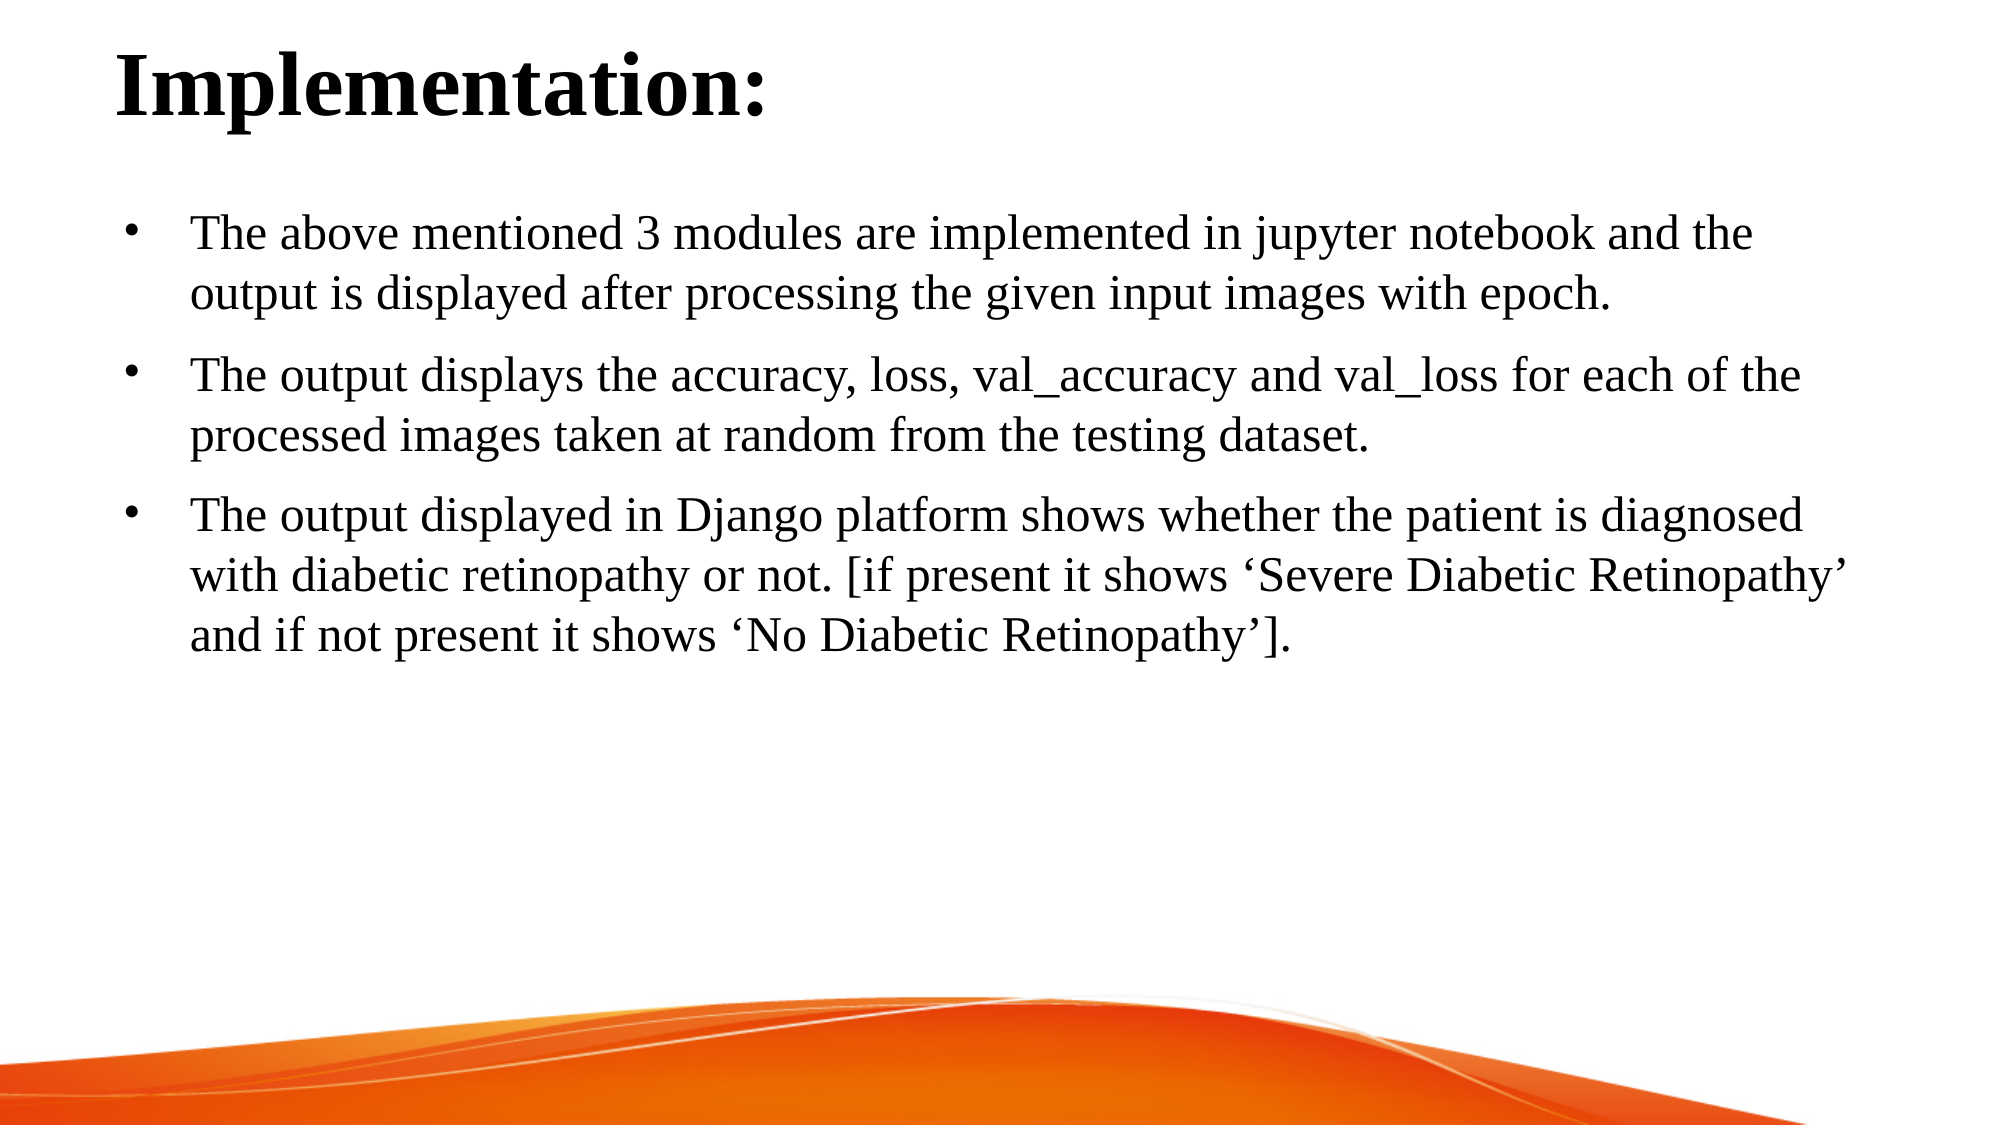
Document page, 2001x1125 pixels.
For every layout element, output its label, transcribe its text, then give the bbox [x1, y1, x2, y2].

title Implementation: [99, 30, 1901, 127]
picture [0, 0, 2000, 1125]
list The above mentioned 3 modules are implemented in jupyter notebook and the output is displayed after processing the given input images with epoch. The output displays the accuracy, loss, val_accuracy and val_loss for each of the processed images taken at random from the testing dataset. The output displayed in Django platform shows whether the patient is diagnosed with diabetic retinopathy or not. [if present it shows ‘Severe Diabetic Retinopathy’ and if not present it shows ‘No Diabetic Retinopathy’]. [99, 192, 1901, 1006]
